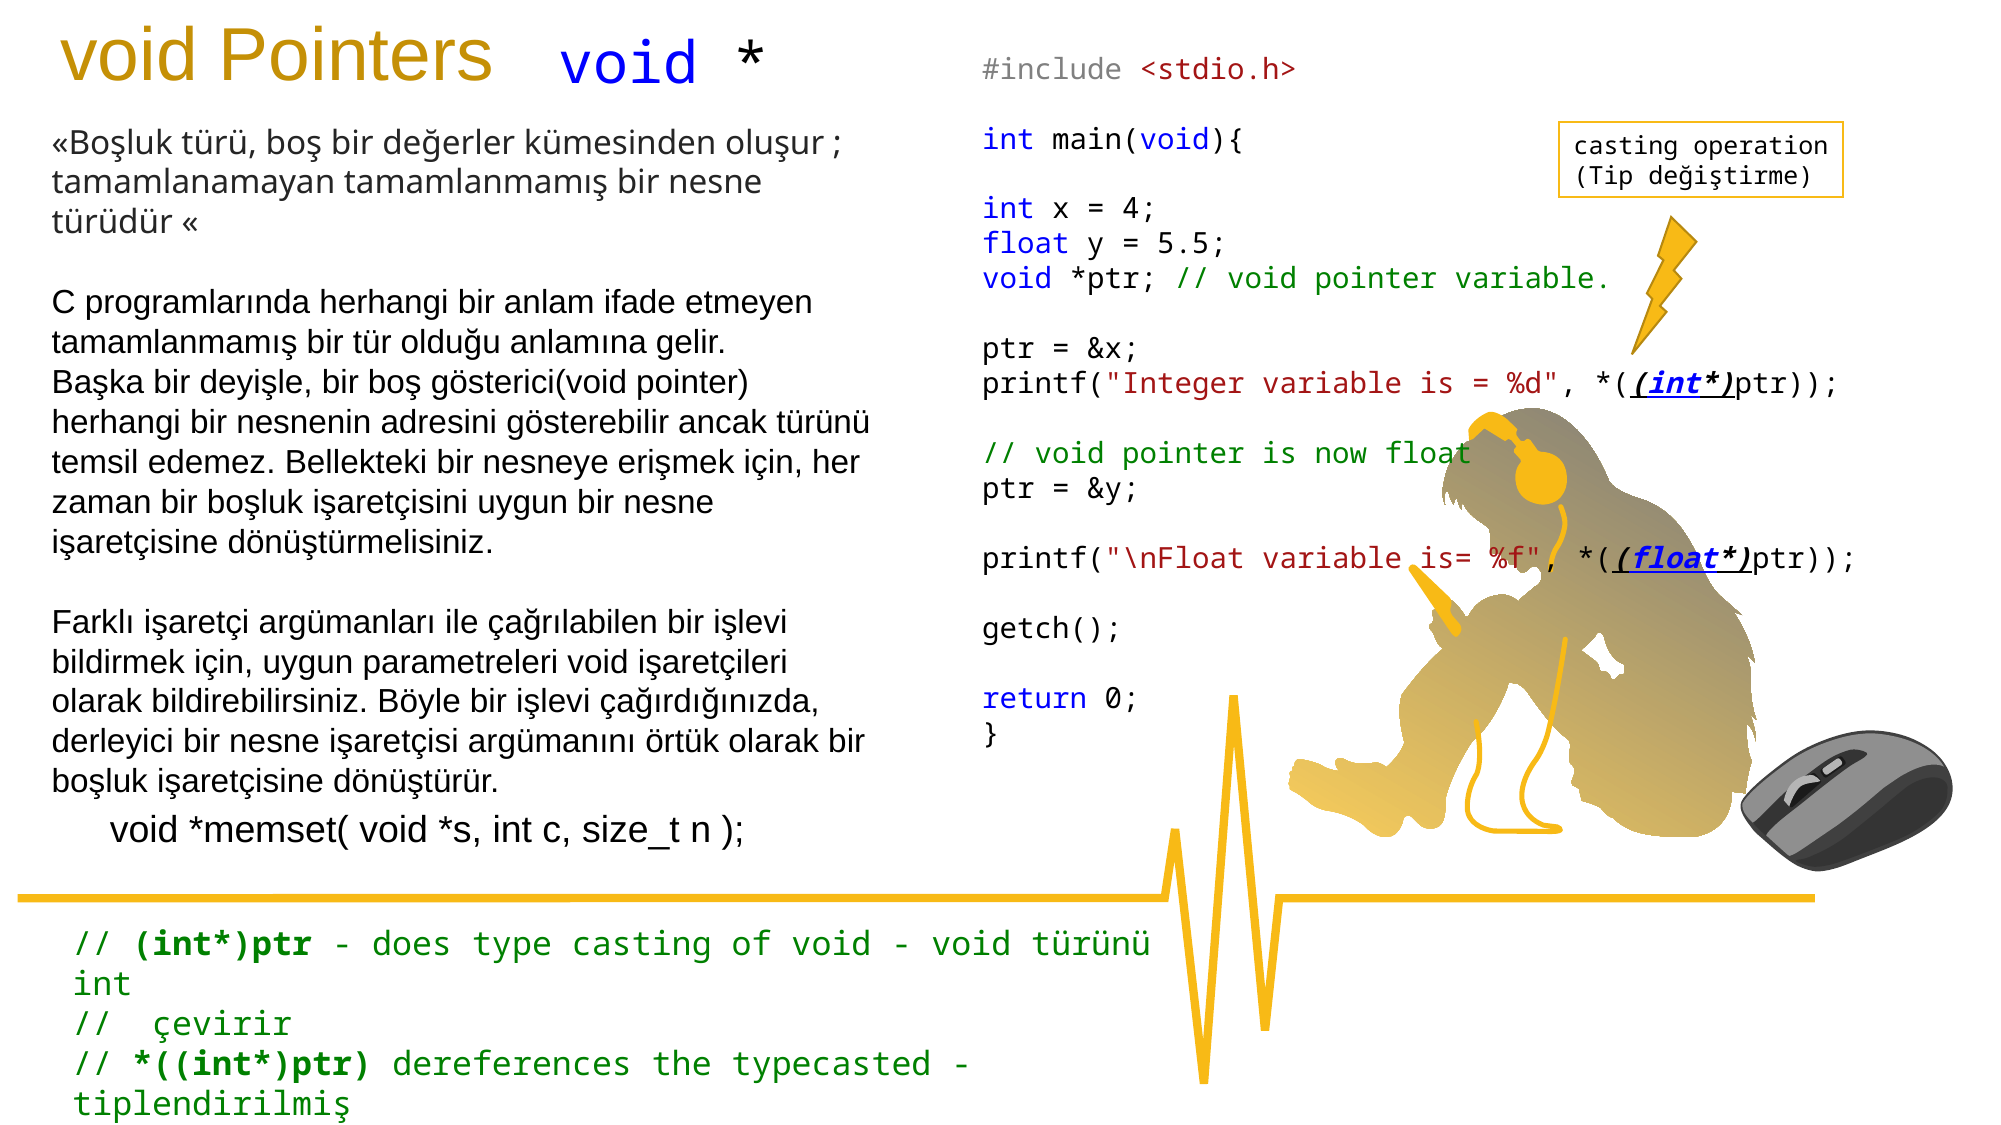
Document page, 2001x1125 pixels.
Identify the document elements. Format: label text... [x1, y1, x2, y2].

text_box // (int*)ptr - does type casting of void - void türünü int // çevirir // *((int*)ptr) dereferences the typecasted -tiplendirilmiş referansı kaldırır, veriyi alır. [57, 915, 1200, 1125]
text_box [1740, 730, 1953, 872]
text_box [1288, 407, 1758, 839]
text_box casting operation (Tip değiştirme) [1558, 121, 1844, 198]
text_box void * [543, 18, 784, 103]
text_box [17, 757, 1815, 1084]
text_box «Boşluk türü, boş bir değerler kümesinden oluşur ; tamamlanamayan tamamlanmamış bir nesne türüdür « C programlarında herhangi bir anlam ifade etmeyen tamamlanmamış bir tür olduğu anlamına gelir. Başka bir deyişle, bir boş gösterici(void pointer) herhangi bir nesnenin adresini gösterebilir ancak türünü temsil edemez. Bellekteki bir nesneye erişmek için, her zaman bir boşluk işaretçisini uygun bir nesne işaretçisine dönüştürmelisiniz. Farklı işaretçi argümanları ile çağrılabilen bir işlevi bildirmek için, uygun parametreleri void işaretçileri olarak bildirebilirsiniz. Böyle bir işlevi çağırdığınızda, derleyici bir nesne işaretçisi argümanını örtük olarak bir boşluk işaretçisine dönüştürür. [36, 113, 898, 807]
text_box [1630, 215, 1698, 355]
text_box #include <stdio.h> int main(void){ int x = 4; float y = 5.5; void *ptr; // void pointer variable. ptr = &x; printf("Integer variable is = %d", *((int*)ptr)); // void pointer is now float ptr = &y; printf("\nFloat variable is= %f", *((float*)ptr)); getch(); return 0; } [967, 42, 1968, 757]
text_box void *memset( void *s, int c, size_t n ); [94, 798, 760, 858]
text_box void Pointers [45, 8, 1058, 128]
